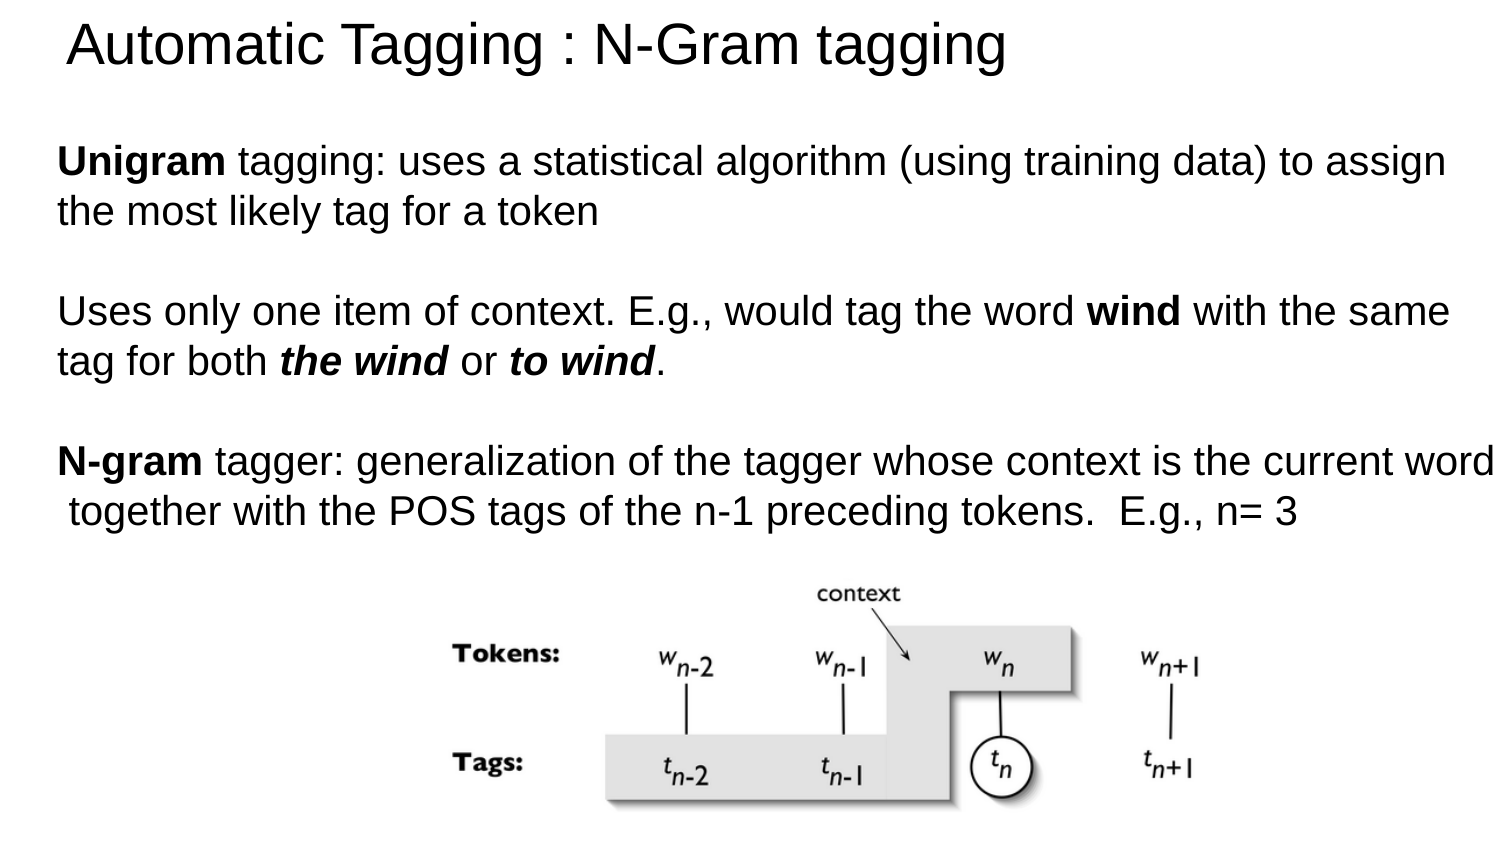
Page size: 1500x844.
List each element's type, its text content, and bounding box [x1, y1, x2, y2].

text_box Unigram tagging: uses a statistical algorithm (using training data) to assign the most likely tag for a token Uses only one item of context. E.g., would tag the word wind with the same tag for both the wind or to wind. N-gram tagger: generalization of the tagger whose context is the current word together with the POS tags of the n-1 preceding tokens. E.g., n= 3 [42, 126, 1500, 682]
picture [435, 578, 1225, 815]
title Automatic Tagging : N-Gram tagging [51, 0, 1449, 85]
